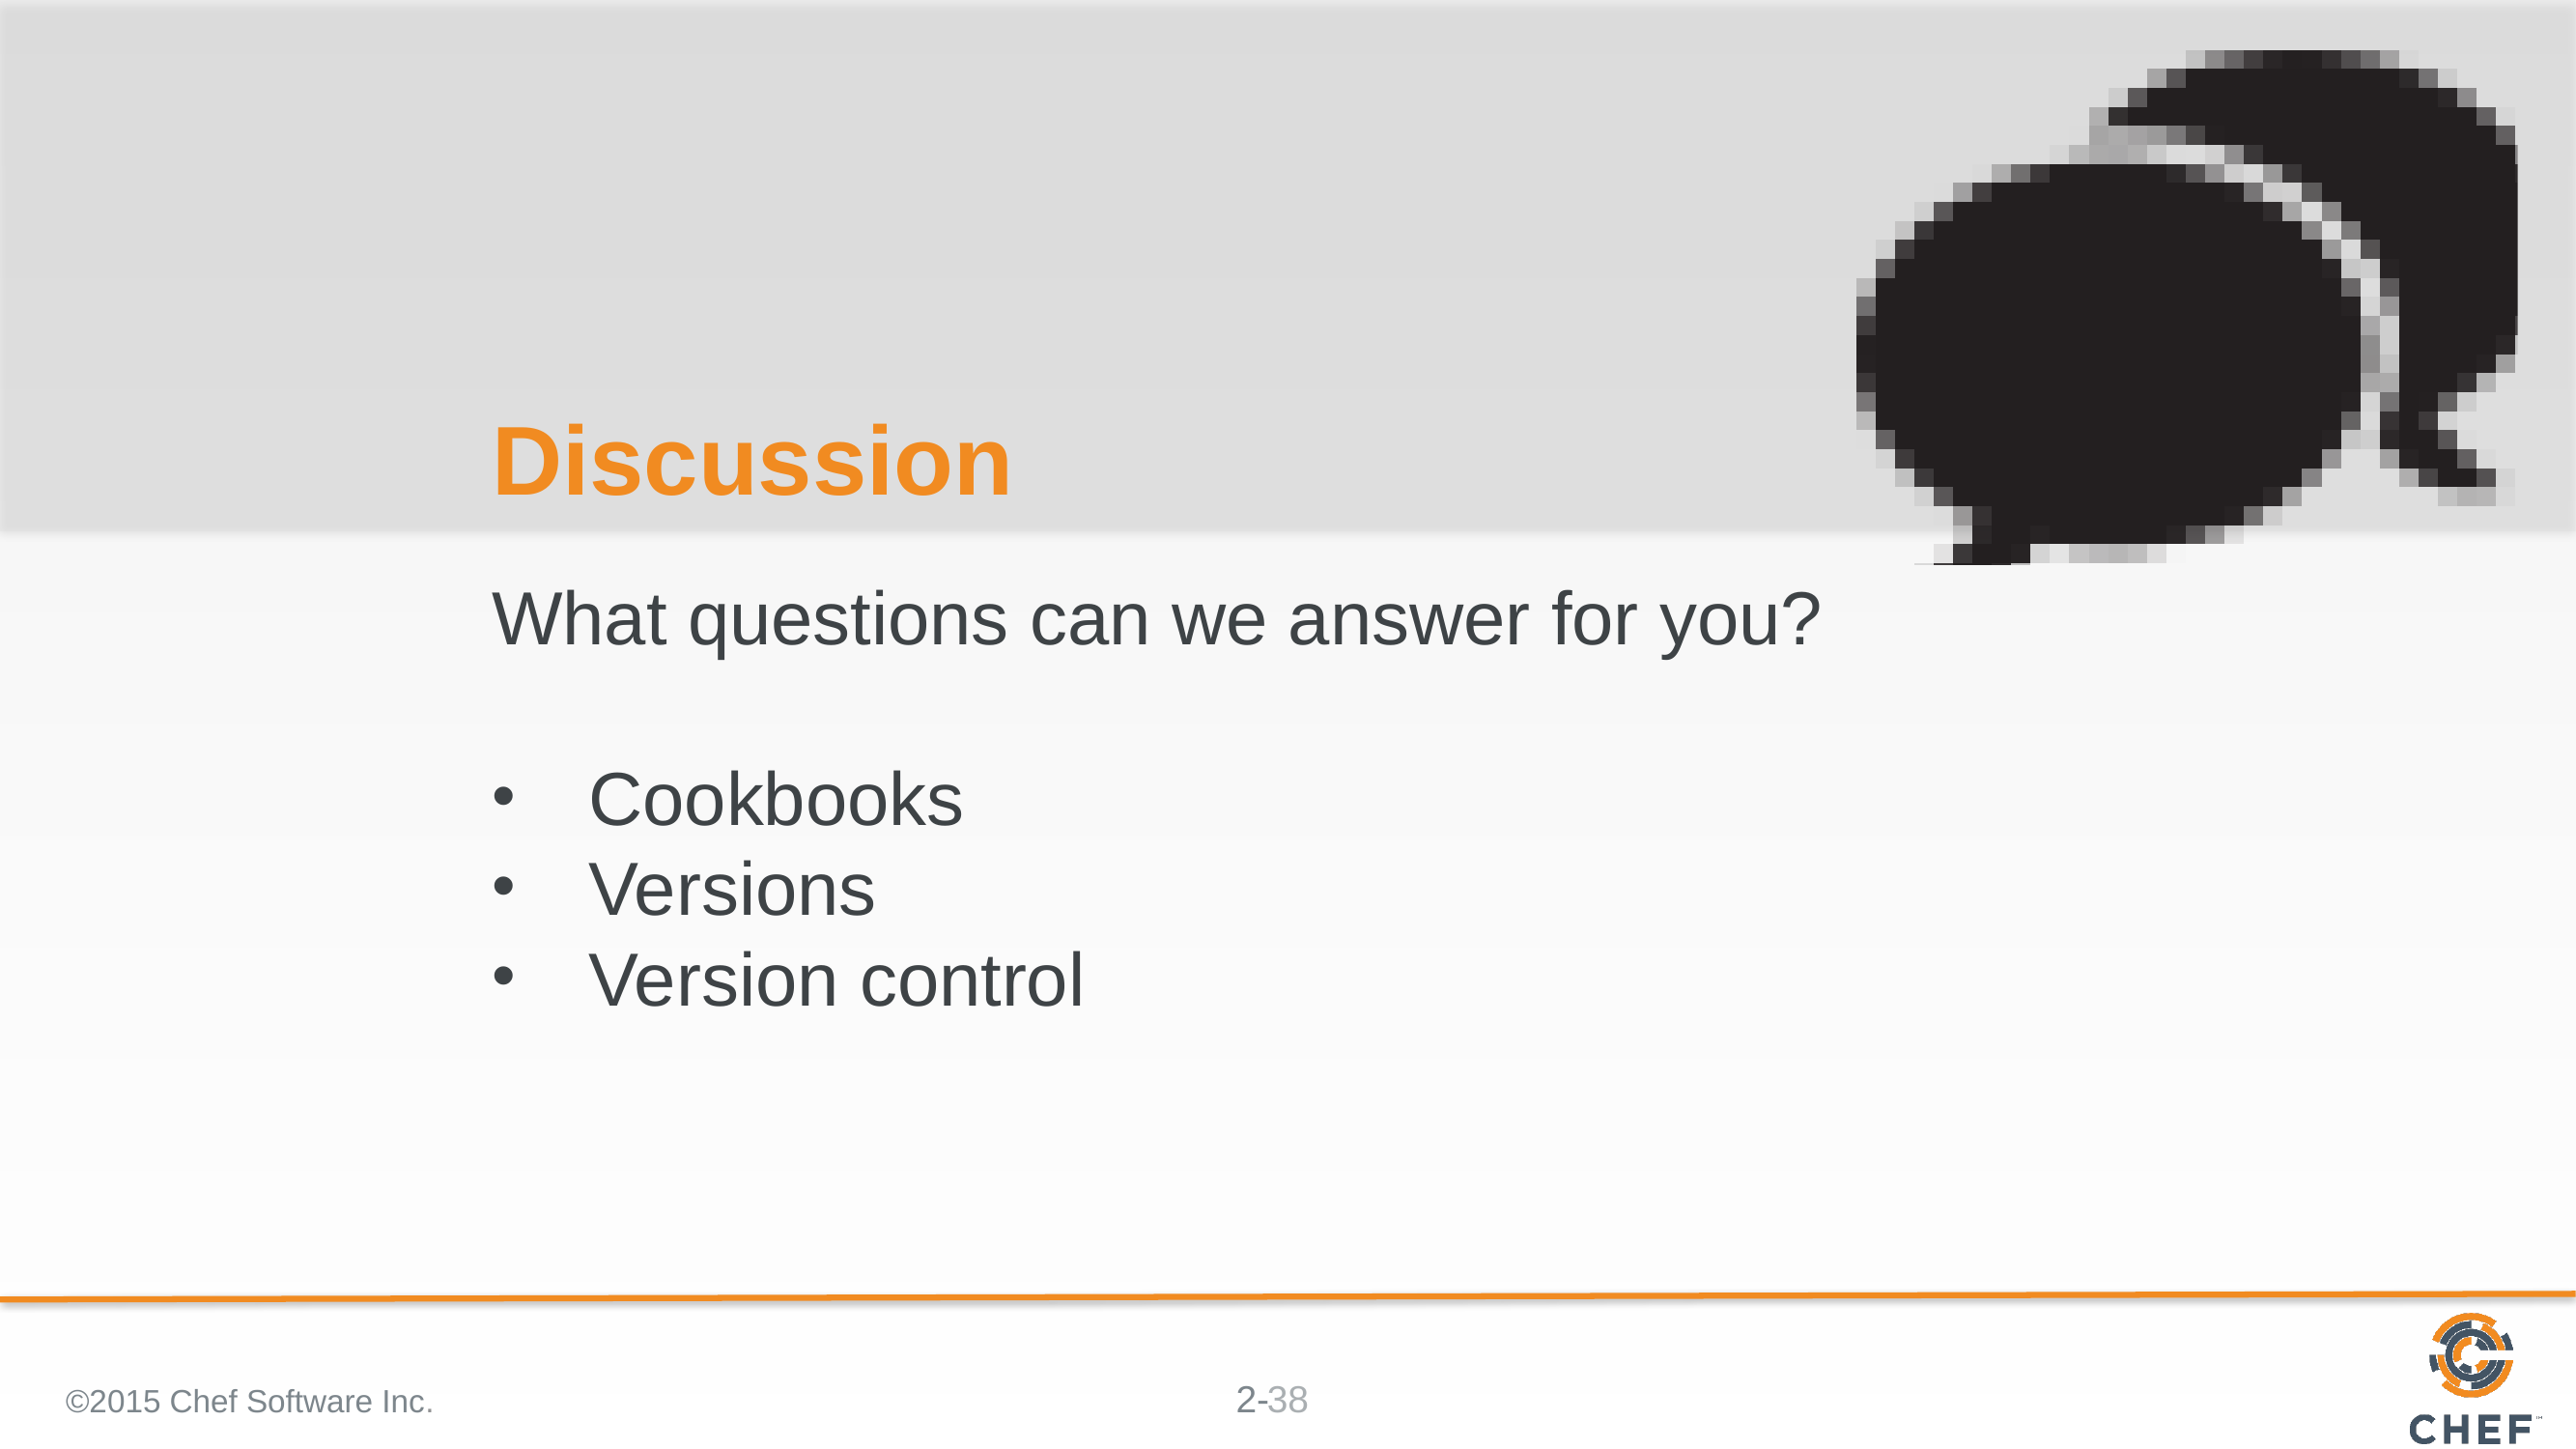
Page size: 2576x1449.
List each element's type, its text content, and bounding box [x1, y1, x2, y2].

slide_number 38 [998, 1359, 1578, 1437]
picture [2399, 1297, 2550, 1449]
footer ©2015 Chef Software Inc. [51, 1359, 952, 1440]
subtitle What questions can we answer for you? Cookbooks Versions Version control [477, 554, 2217, 1276]
title Discussion [477, 395, 2217, 531]
